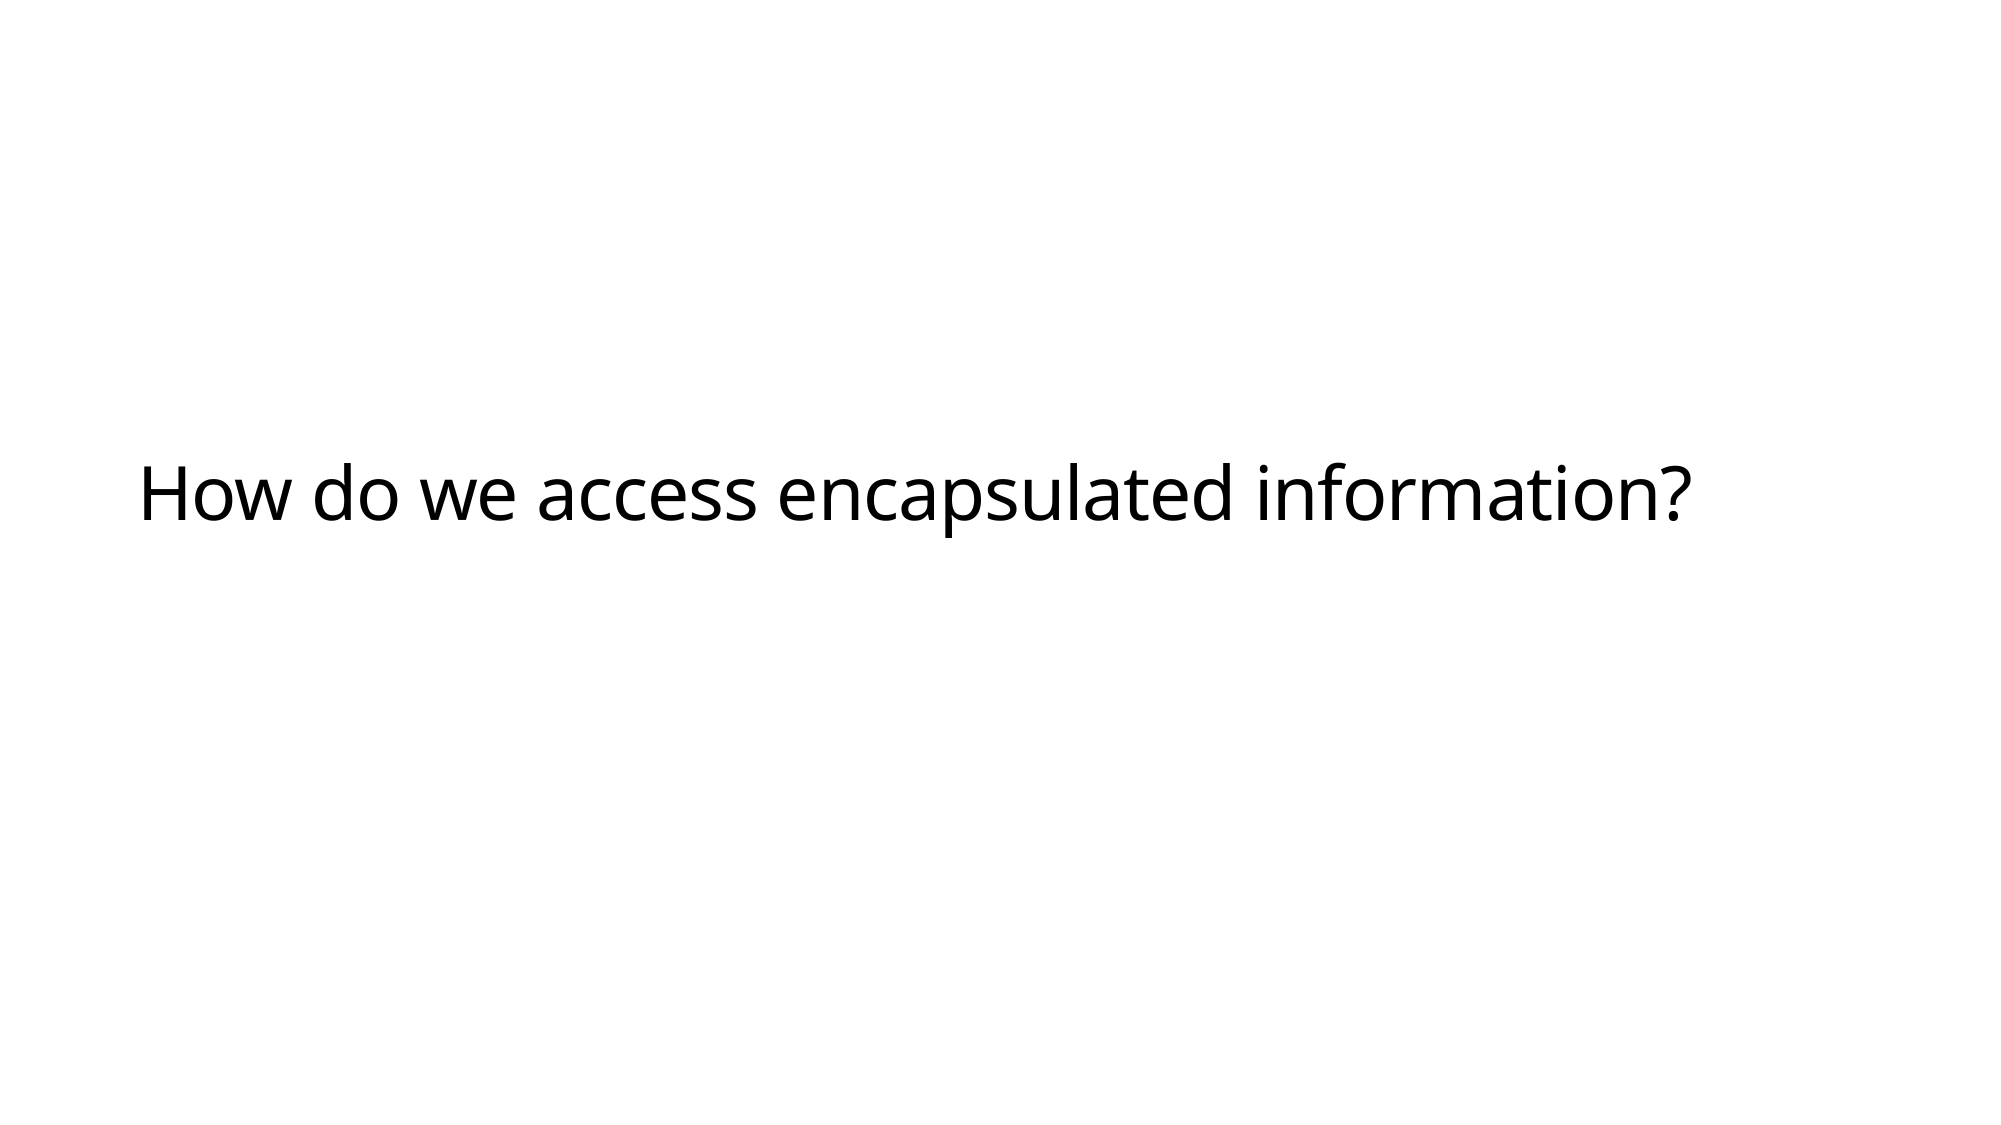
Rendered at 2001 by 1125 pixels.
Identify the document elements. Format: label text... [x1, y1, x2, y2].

title How do we access encapsulated information? [137, 445, 1863, 636]
